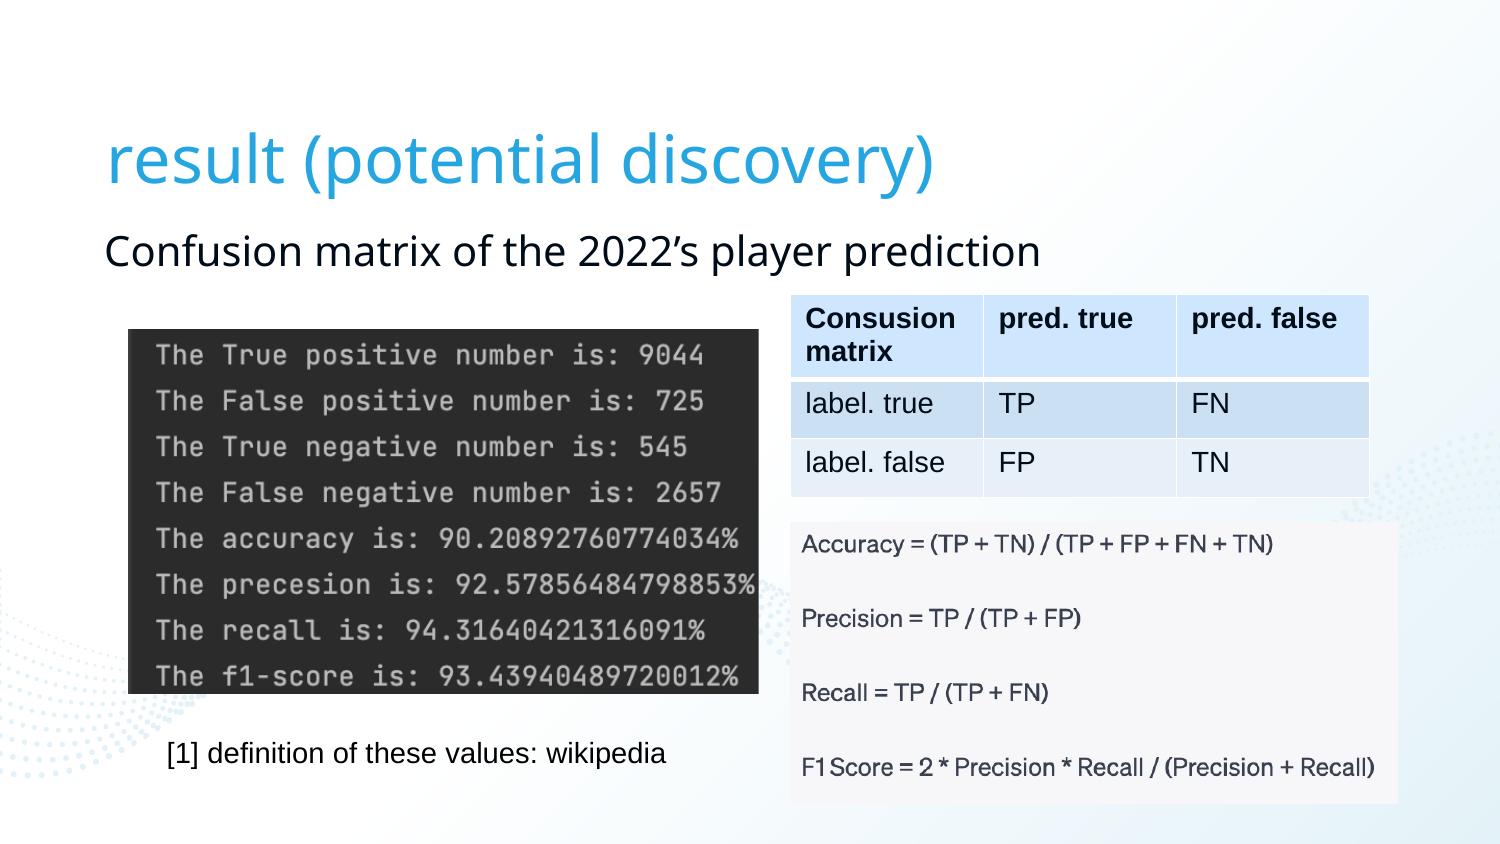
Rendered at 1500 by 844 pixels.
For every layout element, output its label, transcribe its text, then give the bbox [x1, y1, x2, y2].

title result (potential discovery) [106, 132, 1075, 198]
table_cell TP [984, 382, 1176, 438]
table_cell FP [984, 439, 1176, 497]
table_header Consusion matrix [791, 295, 983, 377]
table_header pred. false [1177, 295, 1369, 377]
table_cell label. false [791, 439, 983, 497]
table_cell label. true [791, 382, 983, 438]
slide_number [1366, 754, 1457, 819]
table_header pred. true [984, 295, 1176, 377]
list Confusion matrix of the 2022’s player prediction [87, 217, 1240, 330]
text_box [1] definition of these values: wikipedia [151, 727, 759, 777]
table_cell FN [1177, 382, 1369, 438]
picture [790, 522, 1398, 804]
table_cell TN [1177, 439, 1369, 497]
picture [127, 329, 759, 695]
